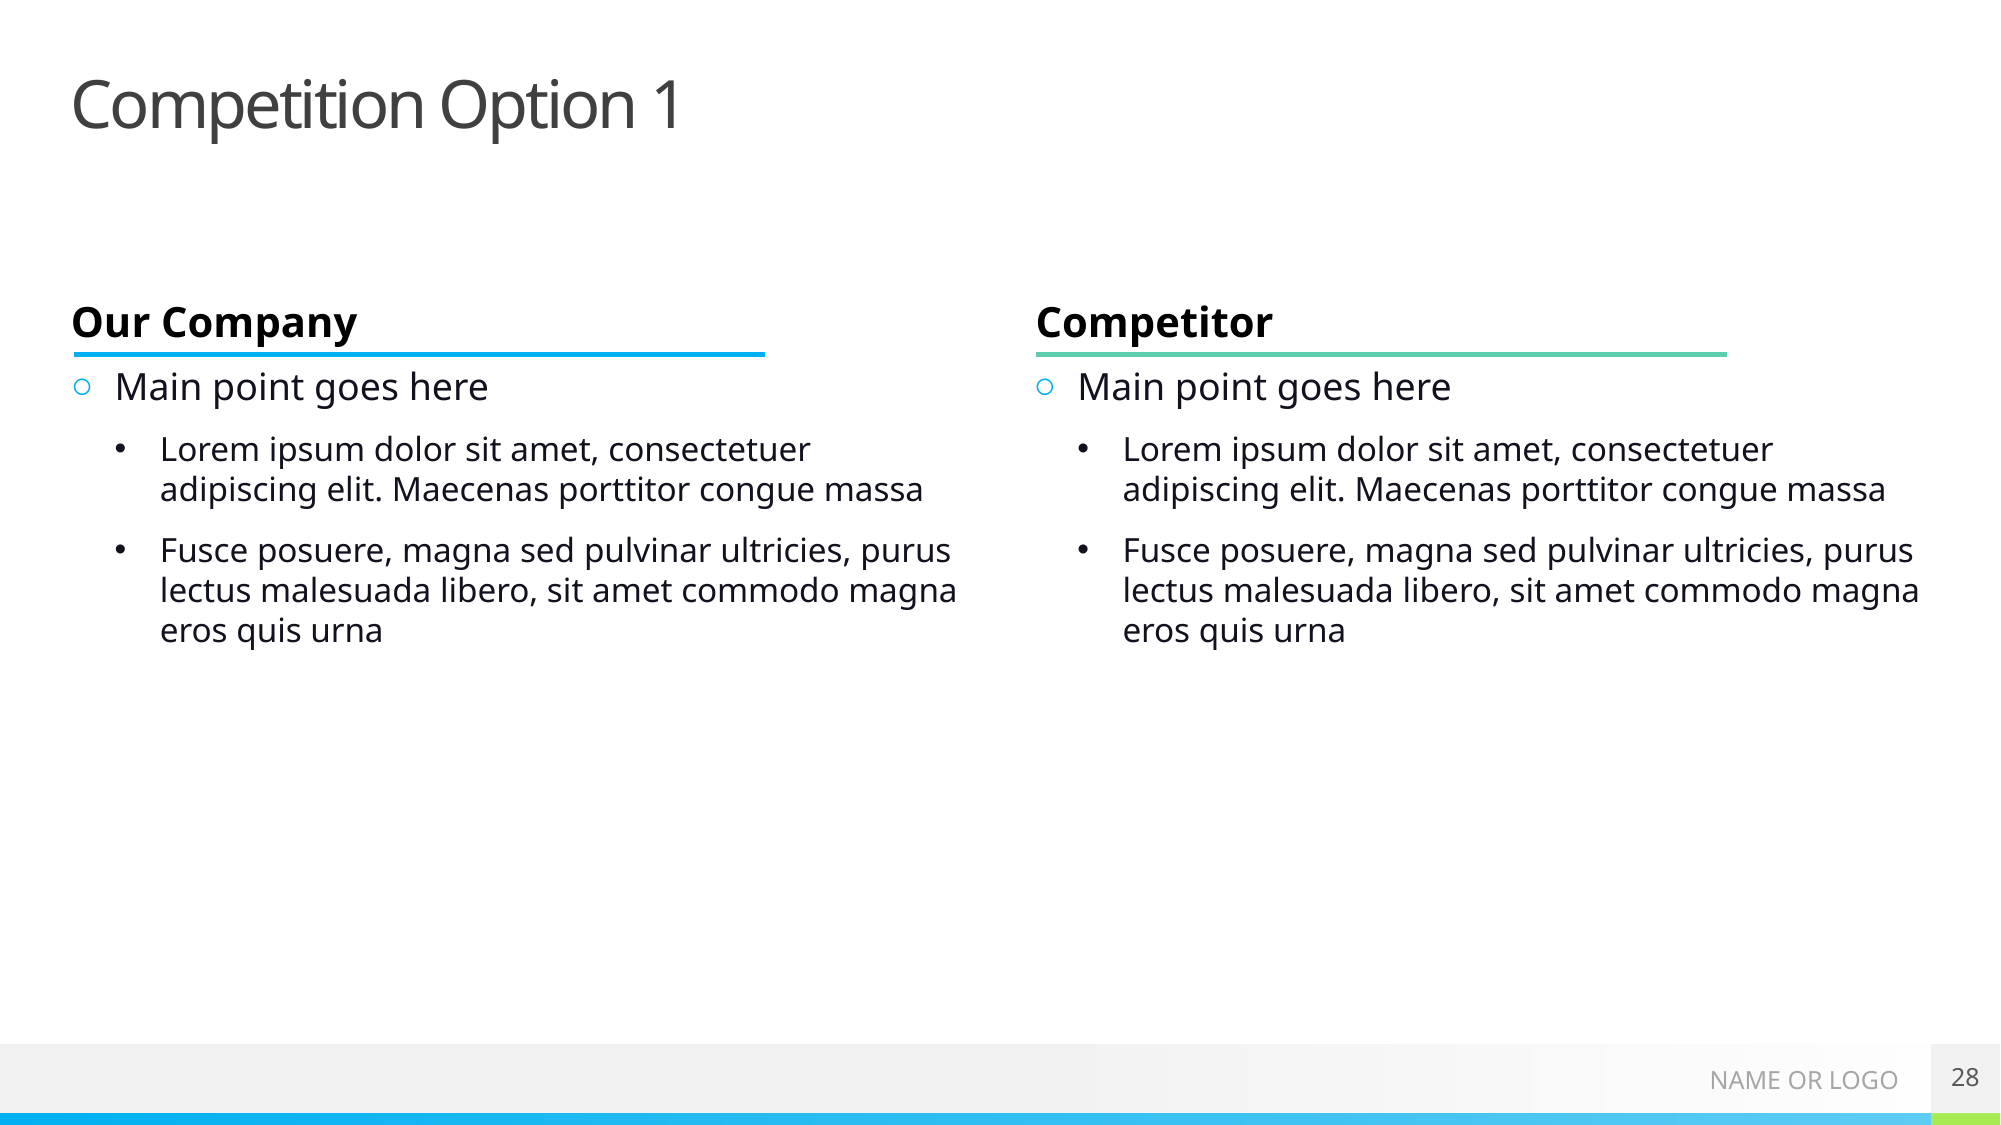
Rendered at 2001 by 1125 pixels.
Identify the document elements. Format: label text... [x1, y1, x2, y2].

list Main point goes here Lorem ipsum dolor sit amet, consectetuer adipiscing elit. Maecenas porttitor congue massa Fusce posuere, magna sed pulvinar ultricies, purus lectus malesuada libero, sit amet commodo magna eros quis urna [1033, 362, 1932, 998]
list Competitor [1035, 271, 1932, 346]
slide_number 28 [1931, 1044, 2000, 1114]
list Our Company [70, 271, 969, 346]
title Competition Option 1 [70, 70, 1932, 142]
list Main point goes here Lorem ipsum dolor sit amet, consectetuer adipiscing elit. Maecenas porttitor congue massa Fusce posuere, magna sed pulvinar ultricies, purus lectus malesuada libero, sit amet commodo magna eros quis urna [70, 362, 969, 998]
